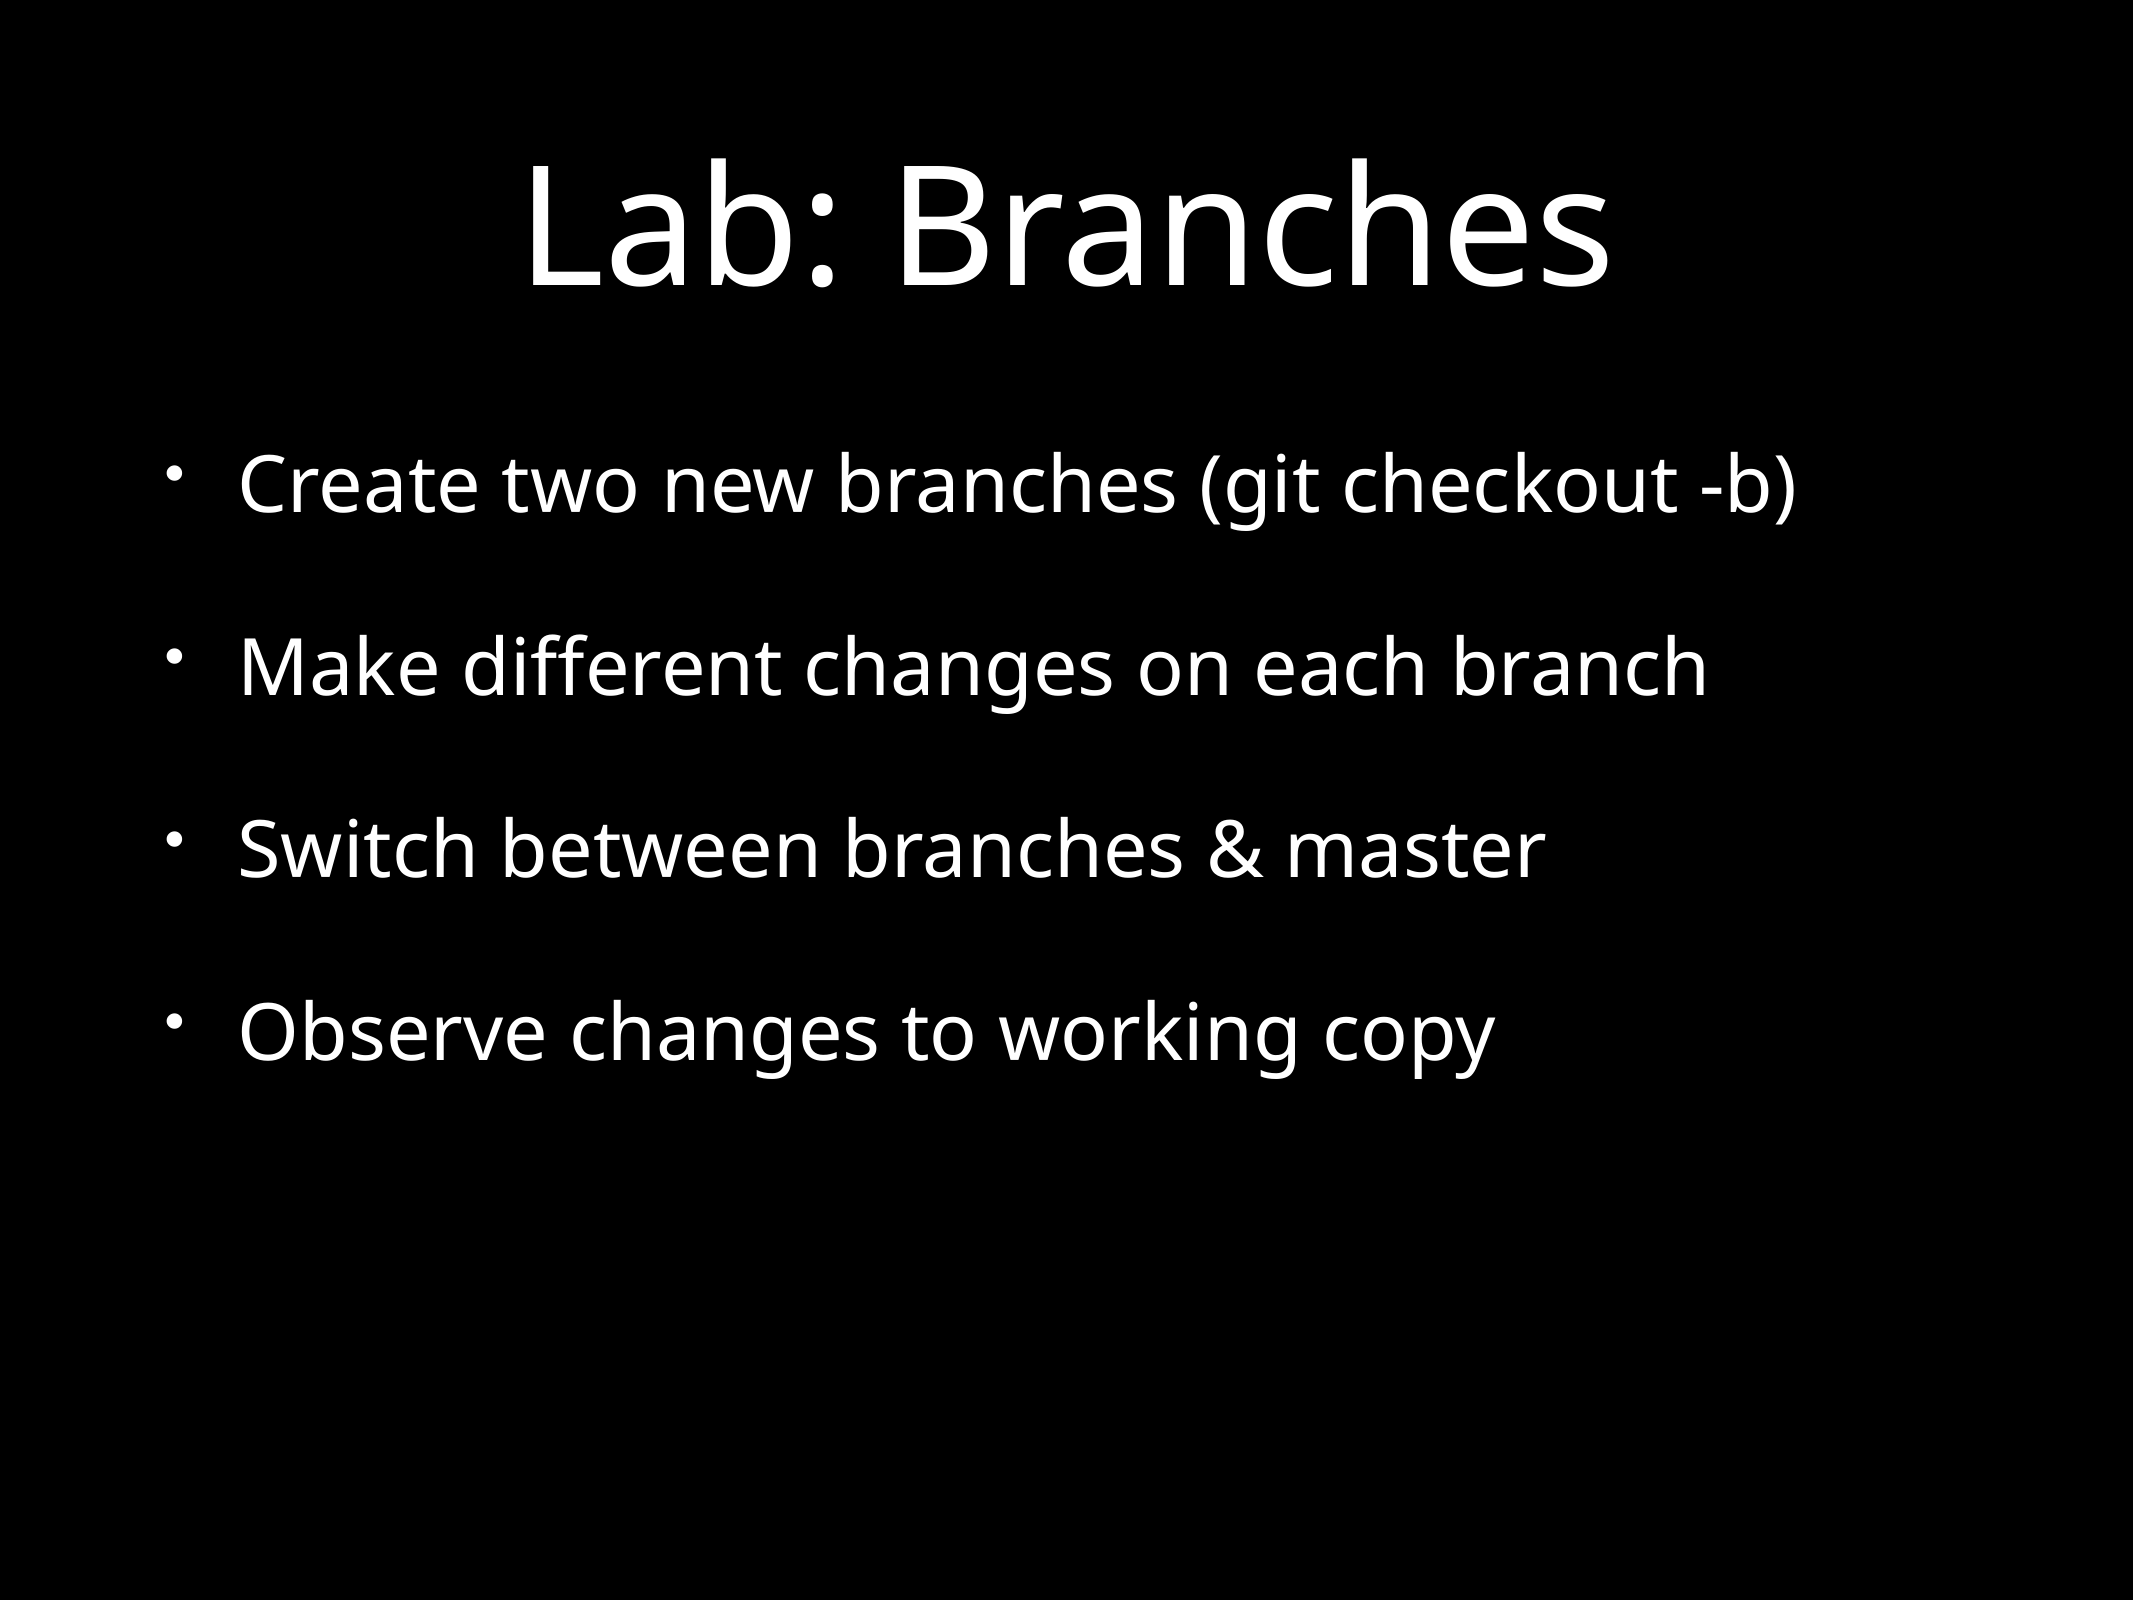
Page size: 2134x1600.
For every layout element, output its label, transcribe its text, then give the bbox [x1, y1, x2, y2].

list Create two new branches (git checkout -b) Make different changes on each branch Switch between branches & master Observe changes to working copy [155, 424, 1978, 1439]
title Lab: Branches [155, 41, 1978, 397]
